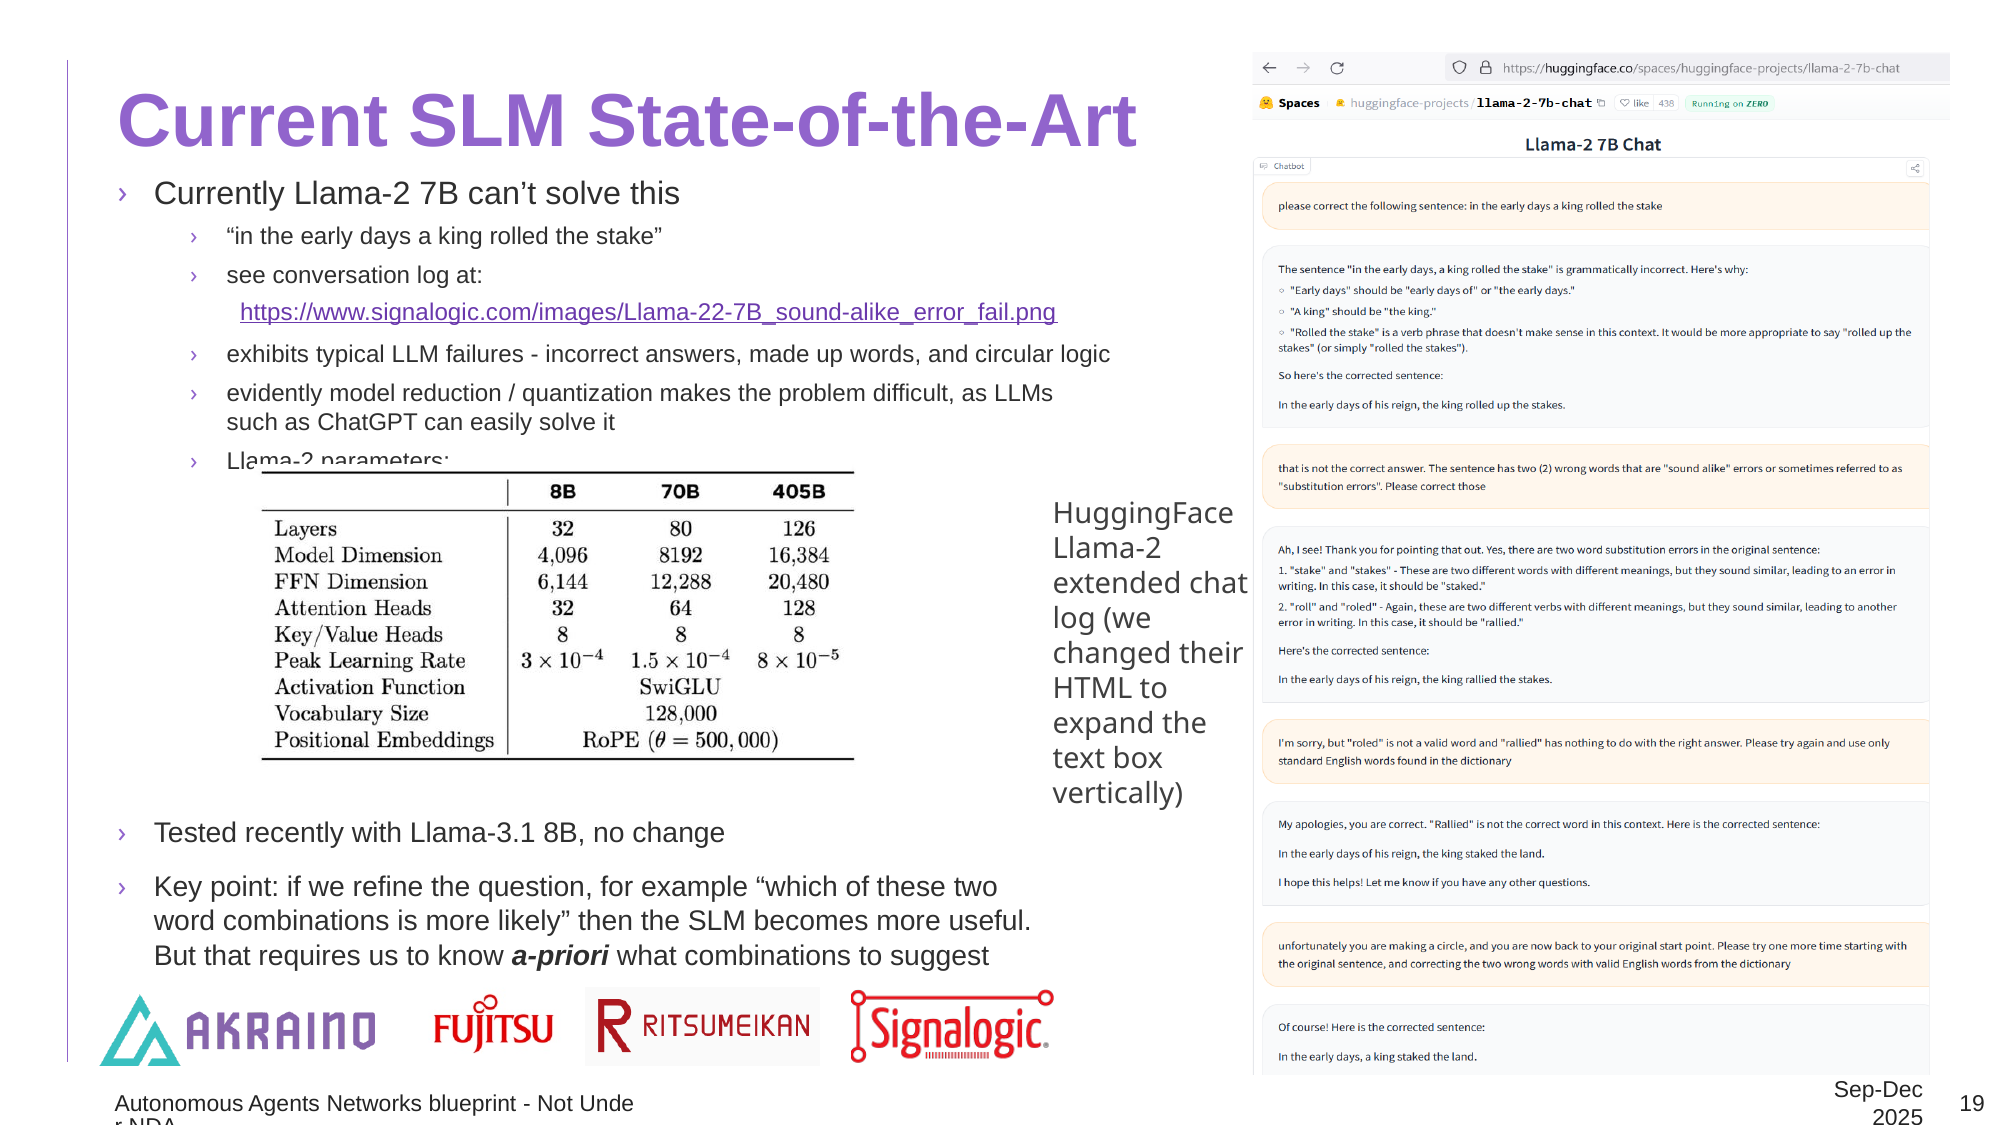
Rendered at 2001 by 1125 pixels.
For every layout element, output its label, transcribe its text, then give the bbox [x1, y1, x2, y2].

text_box HuggingFace Llama-2 extended chat log (we changed their HTML to expand the text box vertically) [1037, 487, 1231, 817]
list Currently Llama-2 7B can’t solve this “in the early days a king rolled the stake” see conversation log at: https://www.signalogic.com/images/Llama-22-7B_sound-alike_error_fail.png exhibits typical LLM failures - incorrect answers, made up words, and circular logic evidently model reduction / quantization makes the problem difficult, as LLMs such as ChatGPT can easily solve it Llama-2 parameters: Tested recently with Llama-3.1 8B, no change Key point: if we refine the question, for example “which of these two word combinations is more likely” then the SLM becomes more useful. But that requires us to know a-priori what combinations to suggest [102, 164, 1231, 982]
picture [99, 994, 375, 1066]
picture [851, 987, 1054, 1066]
footer Autonomous Agents Networks blueprint - Not Under NDA [99, 1080, 653, 1125]
picture [417, 976, 570, 1071]
picture [585, 987, 820, 1066]
picture [254, 464, 856, 768]
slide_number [1791, 1080, 1939, 1125]
slide_number 19 [1939, 1080, 2000, 1125]
picture [1231, 37, 1950, 1075]
title Current SLM State-of-the-Art [102, 59, 1231, 164]
